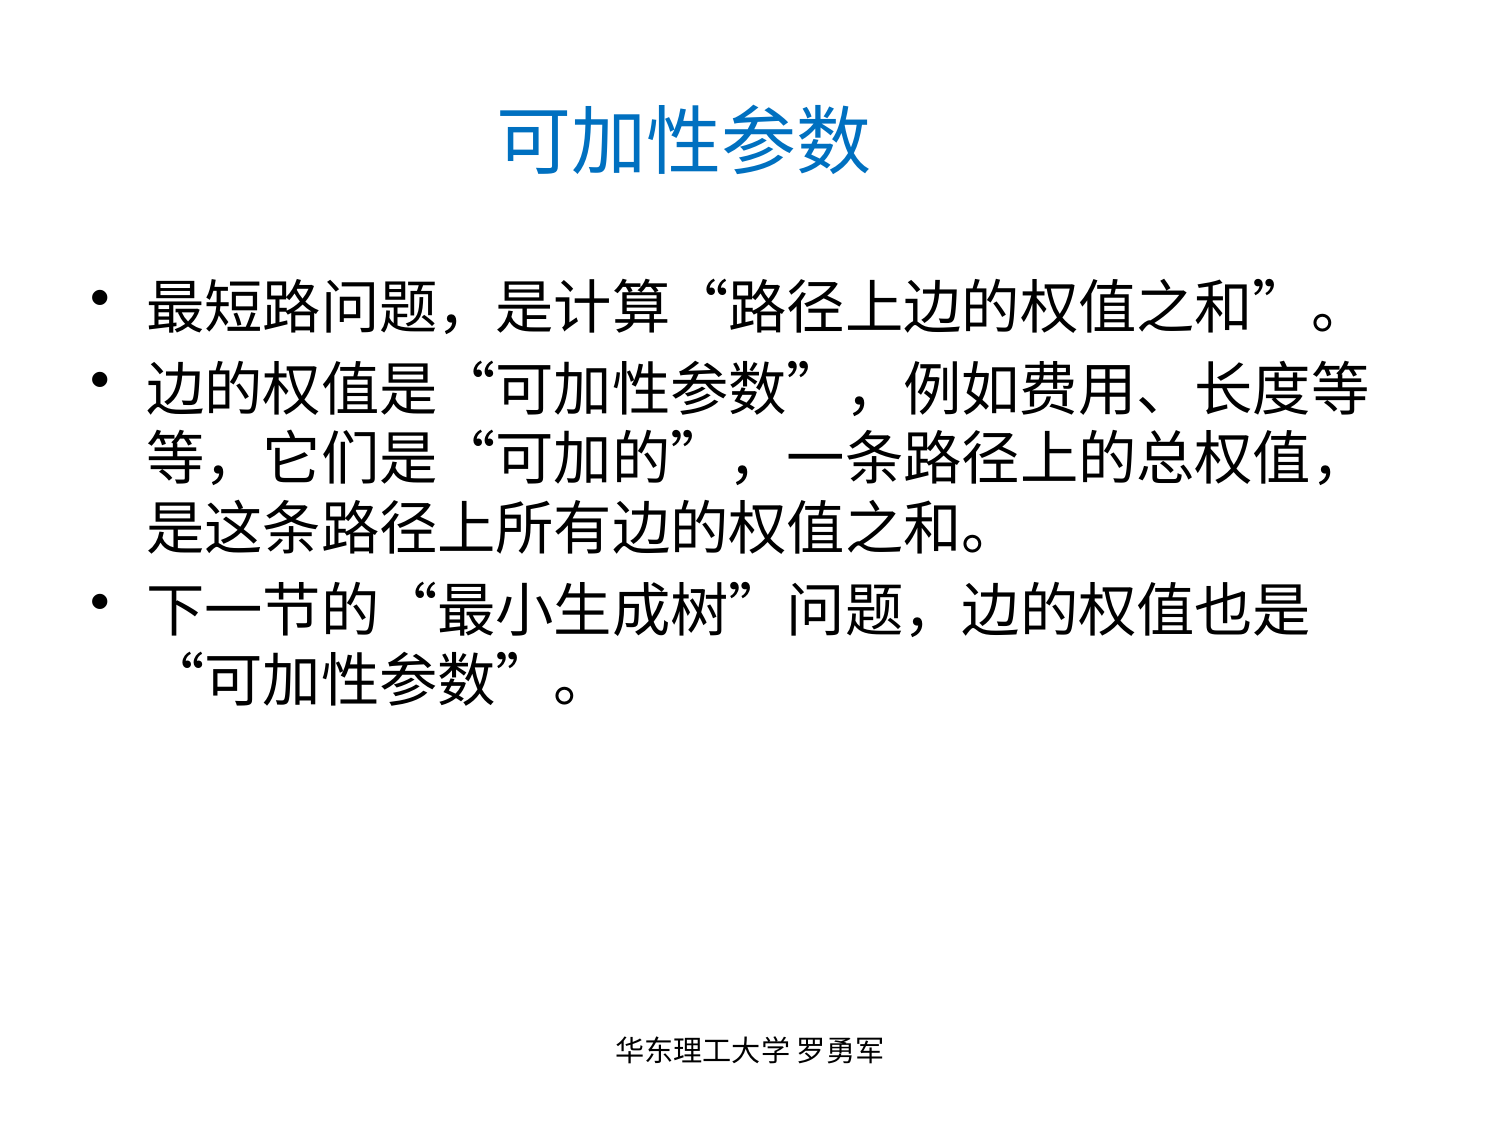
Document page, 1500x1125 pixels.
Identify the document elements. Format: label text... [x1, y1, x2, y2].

title 可加性参数 [75, 45, 1294, 233]
footer 华东理工大学 罗勇军 [512, 1024, 988, 1103]
list 最短路问题，是计算“路径上边的权值之和”。 边的权值是“可加性参数”，例如费用、长度等等，它们是“可加的”，一条路径上的总权值，是这条路径上所有边的权值之和。 下一节的“最小生成树”问题，边的权值也是“可加性参数”。 [75, 262, 1425, 1005]
